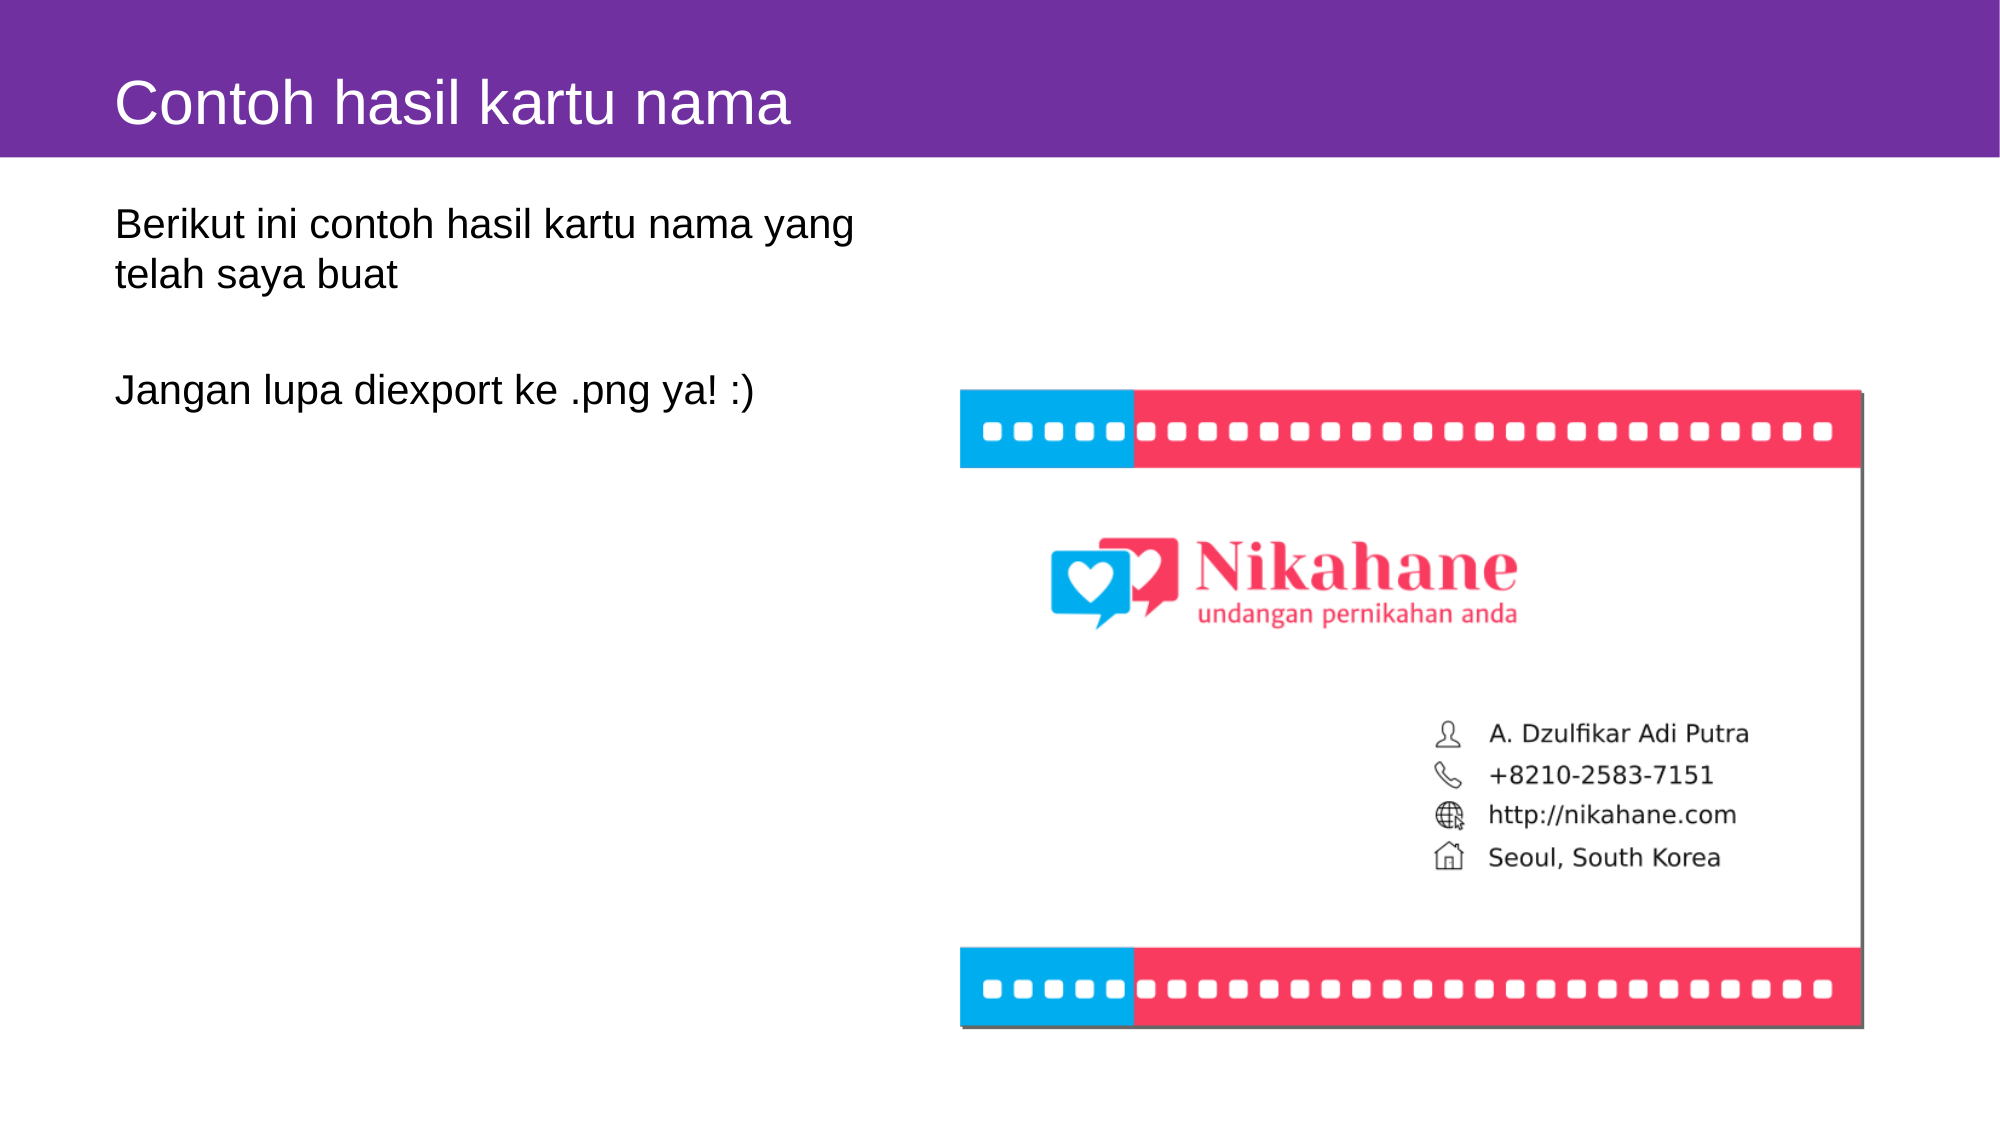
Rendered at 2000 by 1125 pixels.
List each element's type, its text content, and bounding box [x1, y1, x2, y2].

list Berikut ini contoh hasil kartu nama yang telah saya buat Jangan lupa diexport ke .png ya! :) [99, 188, 871, 1006]
title Contoh hasil kartu nama [99, 44, 1900, 155]
picture [935, 364, 1880, 1051]
